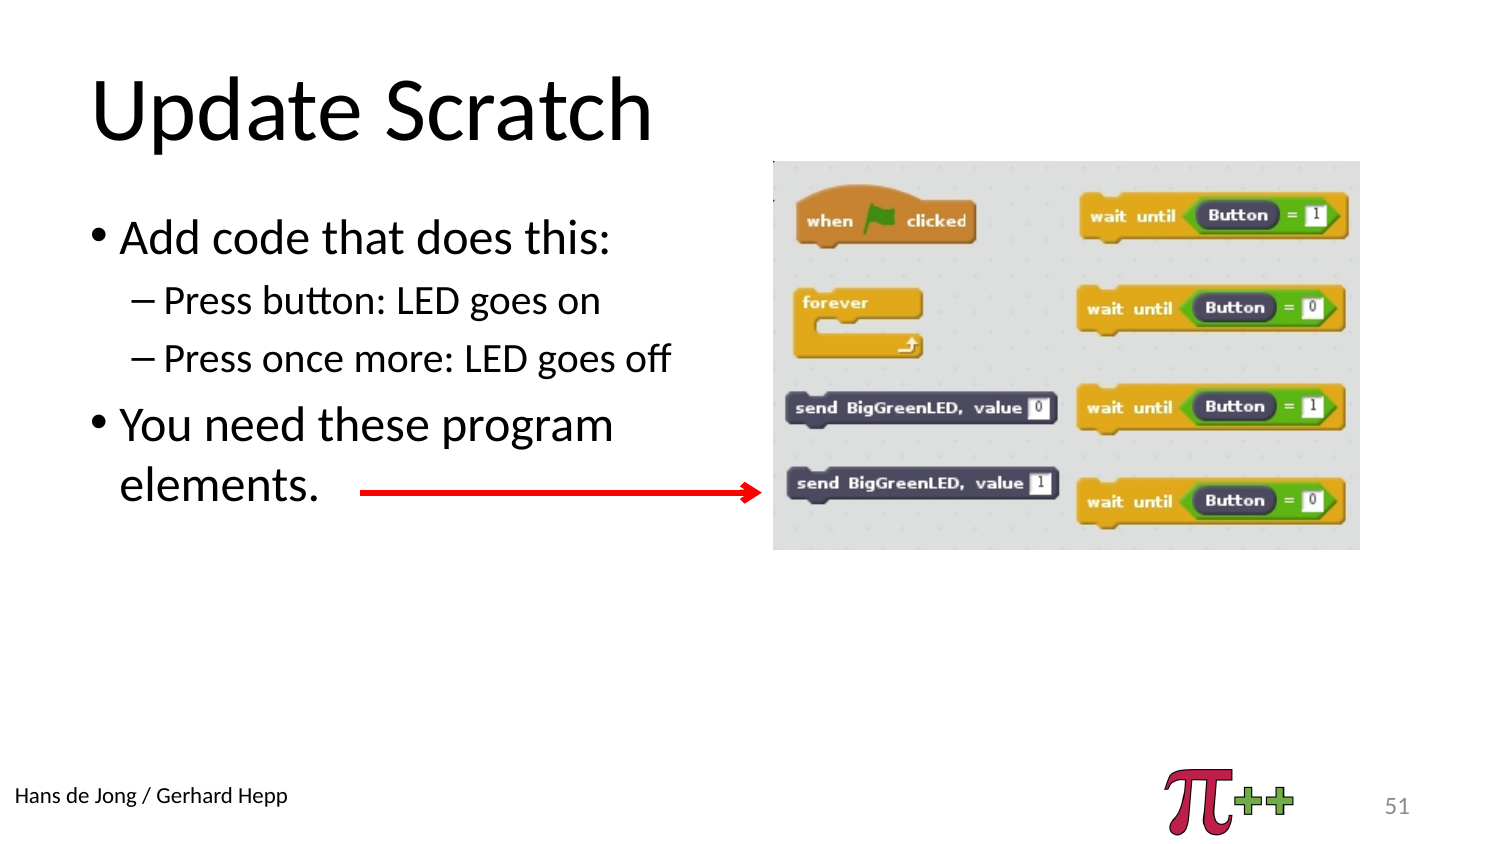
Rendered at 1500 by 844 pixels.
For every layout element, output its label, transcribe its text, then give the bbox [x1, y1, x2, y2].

list Add code that does this: Press button: LED goes on Press once more: LED goes off You need these program elements. [75, 196, 739, 754]
picture [1163, 768, 1294, 836]
title Update Scratch [75, 33, 1425, 175]
slide_number 51 [1340, 782, 1425, 827]
picture [773, 161, 1360, 550]
